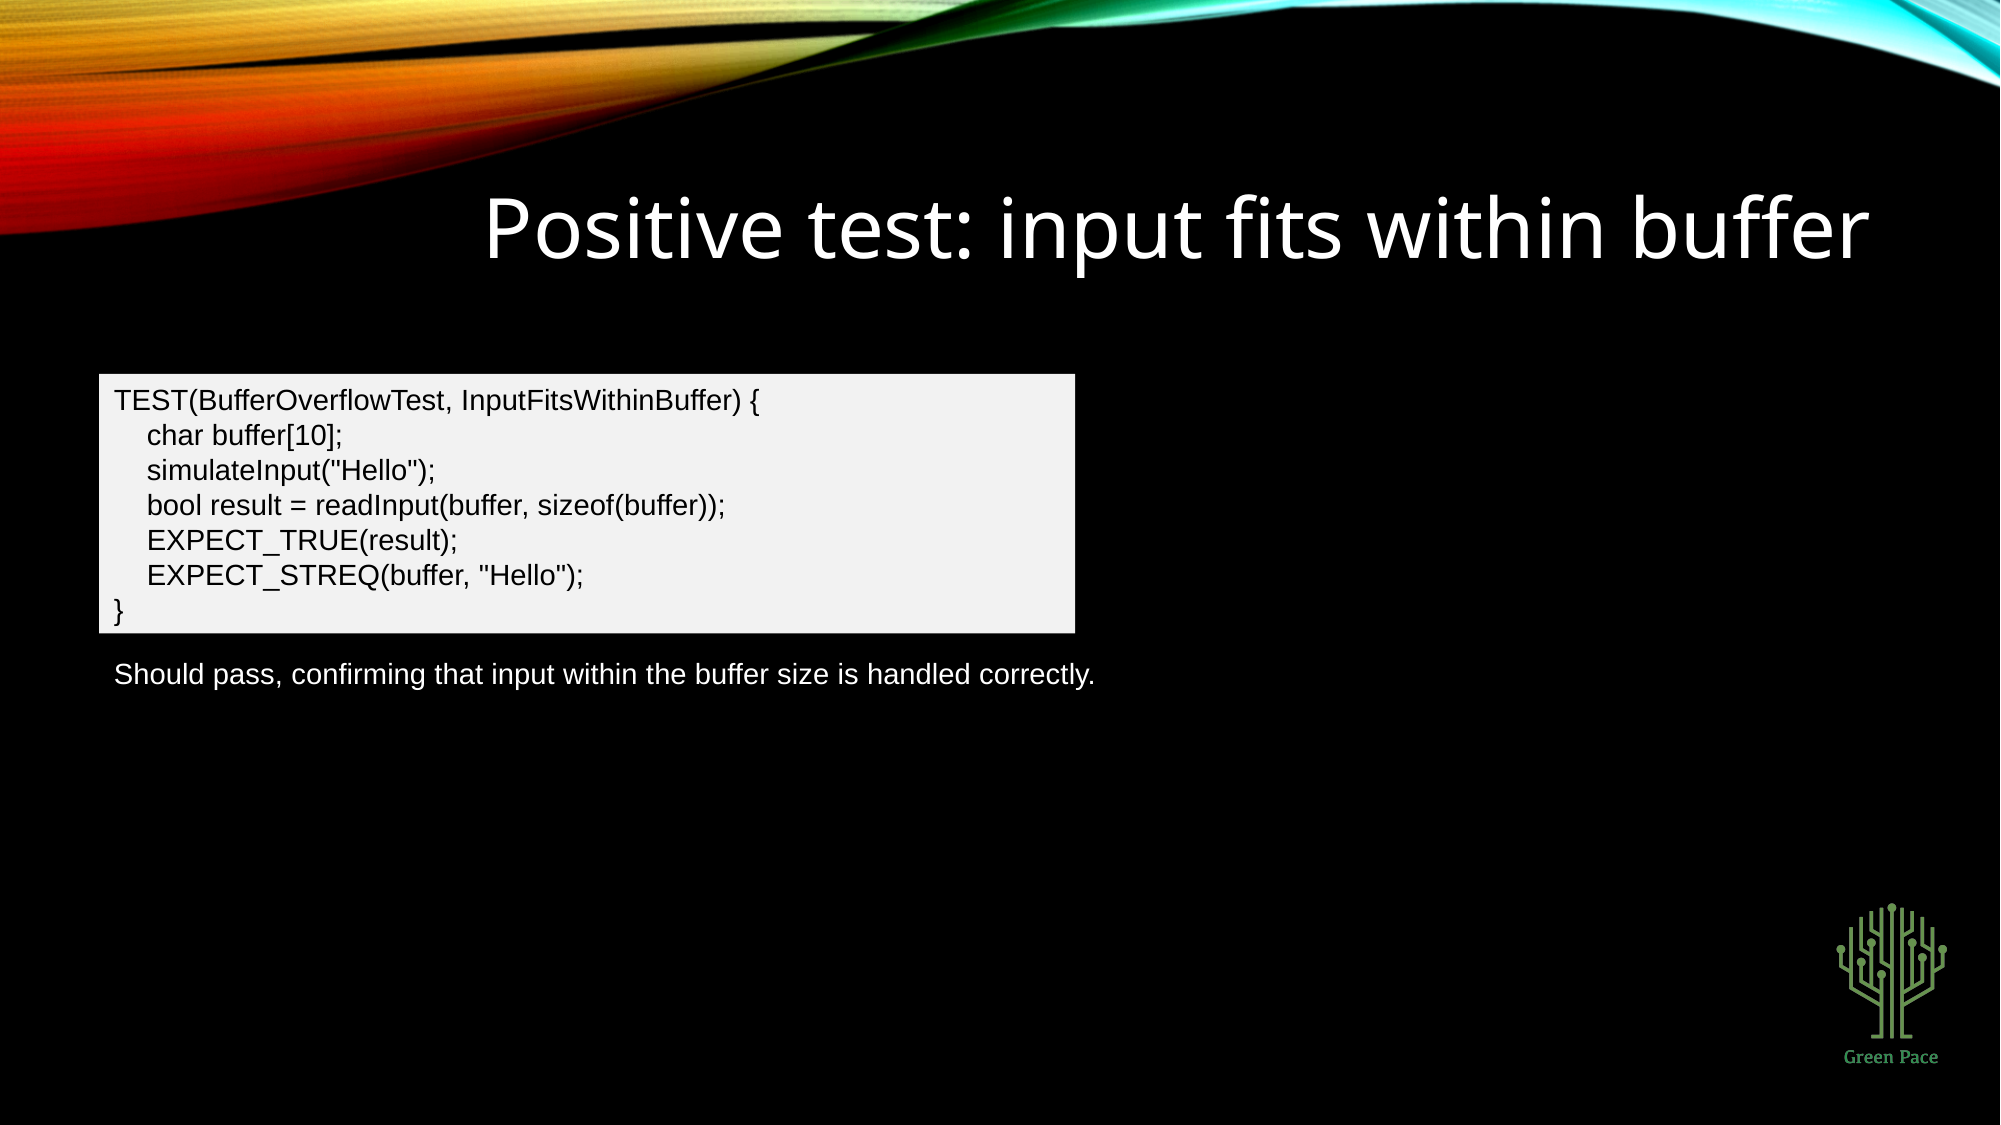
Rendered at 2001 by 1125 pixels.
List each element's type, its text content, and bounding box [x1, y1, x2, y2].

picture [1817, 892, 1964, 1082]
text_box Should pass, confirming that input within the buffer size is handled correctly. [99, 647, 1145, 698]
text_box TEST(BufferOverflowTest, InputFitsWithinBuffer) { char buffer[10]; simulateInput("Hello"); bool result = readInput(buffer, sizeof(buffer)); EXPECT_TRUE(result); EXPECT_STREQ(buffer, "Hello"); } [99, 373, 1076, 634]
picture [0, 0, 2000, 237]
title Positive test: input fits within buffer [339, 125, 1888, 338]
